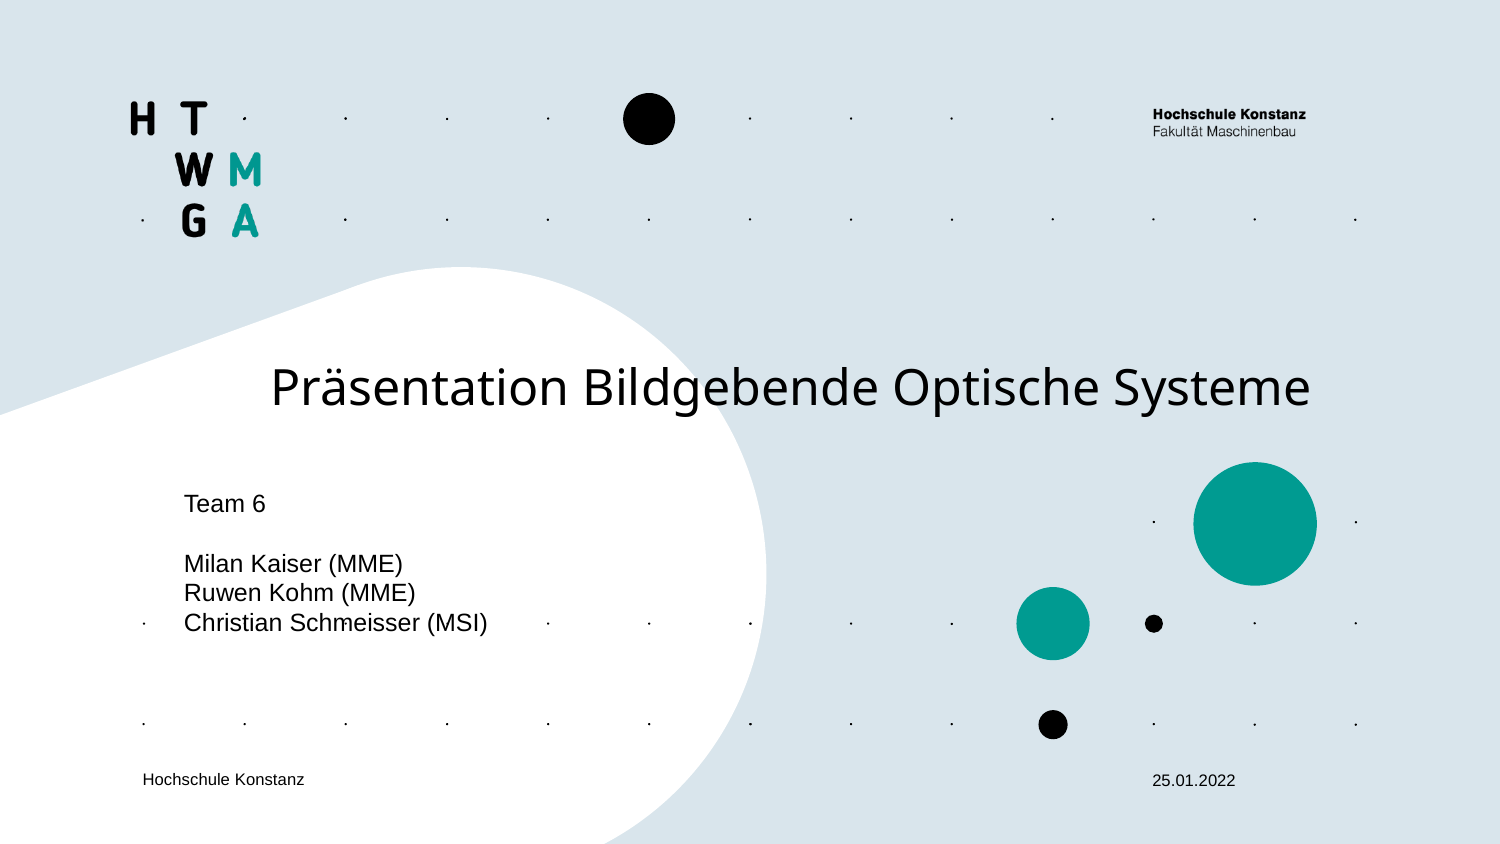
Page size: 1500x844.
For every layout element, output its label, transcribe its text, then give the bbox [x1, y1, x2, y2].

text_box Team 6 Milan Kaiser (MME) Ruwen Kohm (MME) Christian Schmeisser (MSI) [169, 479, 586, 645]
list Präsentation Bildgebende Optische Systeme [113, 348, 1469, 564]
picture [1102, 67, 1462, 273]
picture [91, 67, 296, 271]
